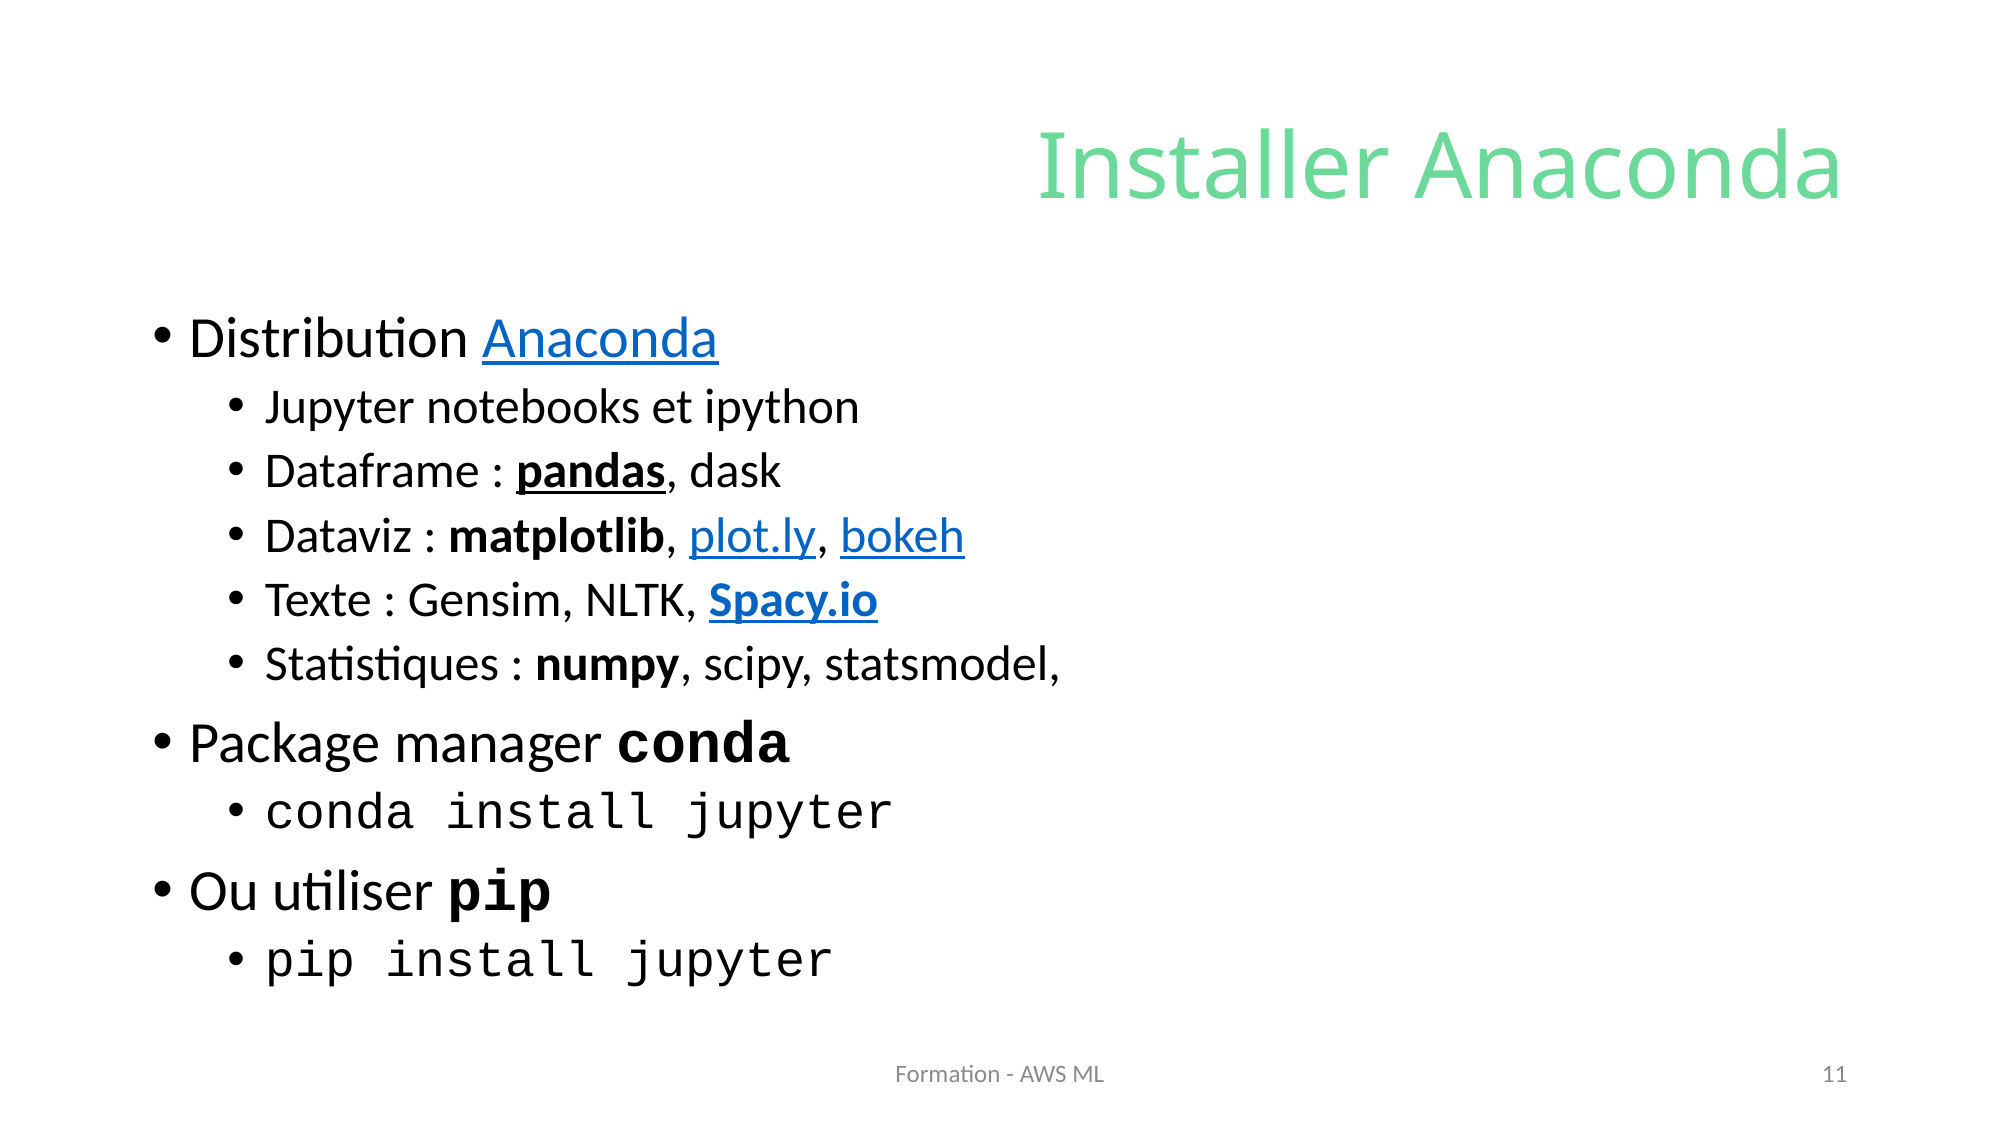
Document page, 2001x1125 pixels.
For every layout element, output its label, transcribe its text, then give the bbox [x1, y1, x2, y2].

title Installer Anaconda [135, 59, 1861, 278]
footer Formation - AWS ML [662, 1042, 1338, 1103]
slide_number 11 [1412, 1042, 1863, 1103]
list Distribution Anaconda Jupyter notebooks et ipython Dataframe : pandas, dask Dataviz : matplotlib, plot.ly, bokeh Texte : Gensim, NLTK, Spacy.io Statistiques : numpy, scipy, statsmodel, Package manager conda conda install jupyter Ou utiliser pip pip install jupyter [137, 299, 1863, 1014]
